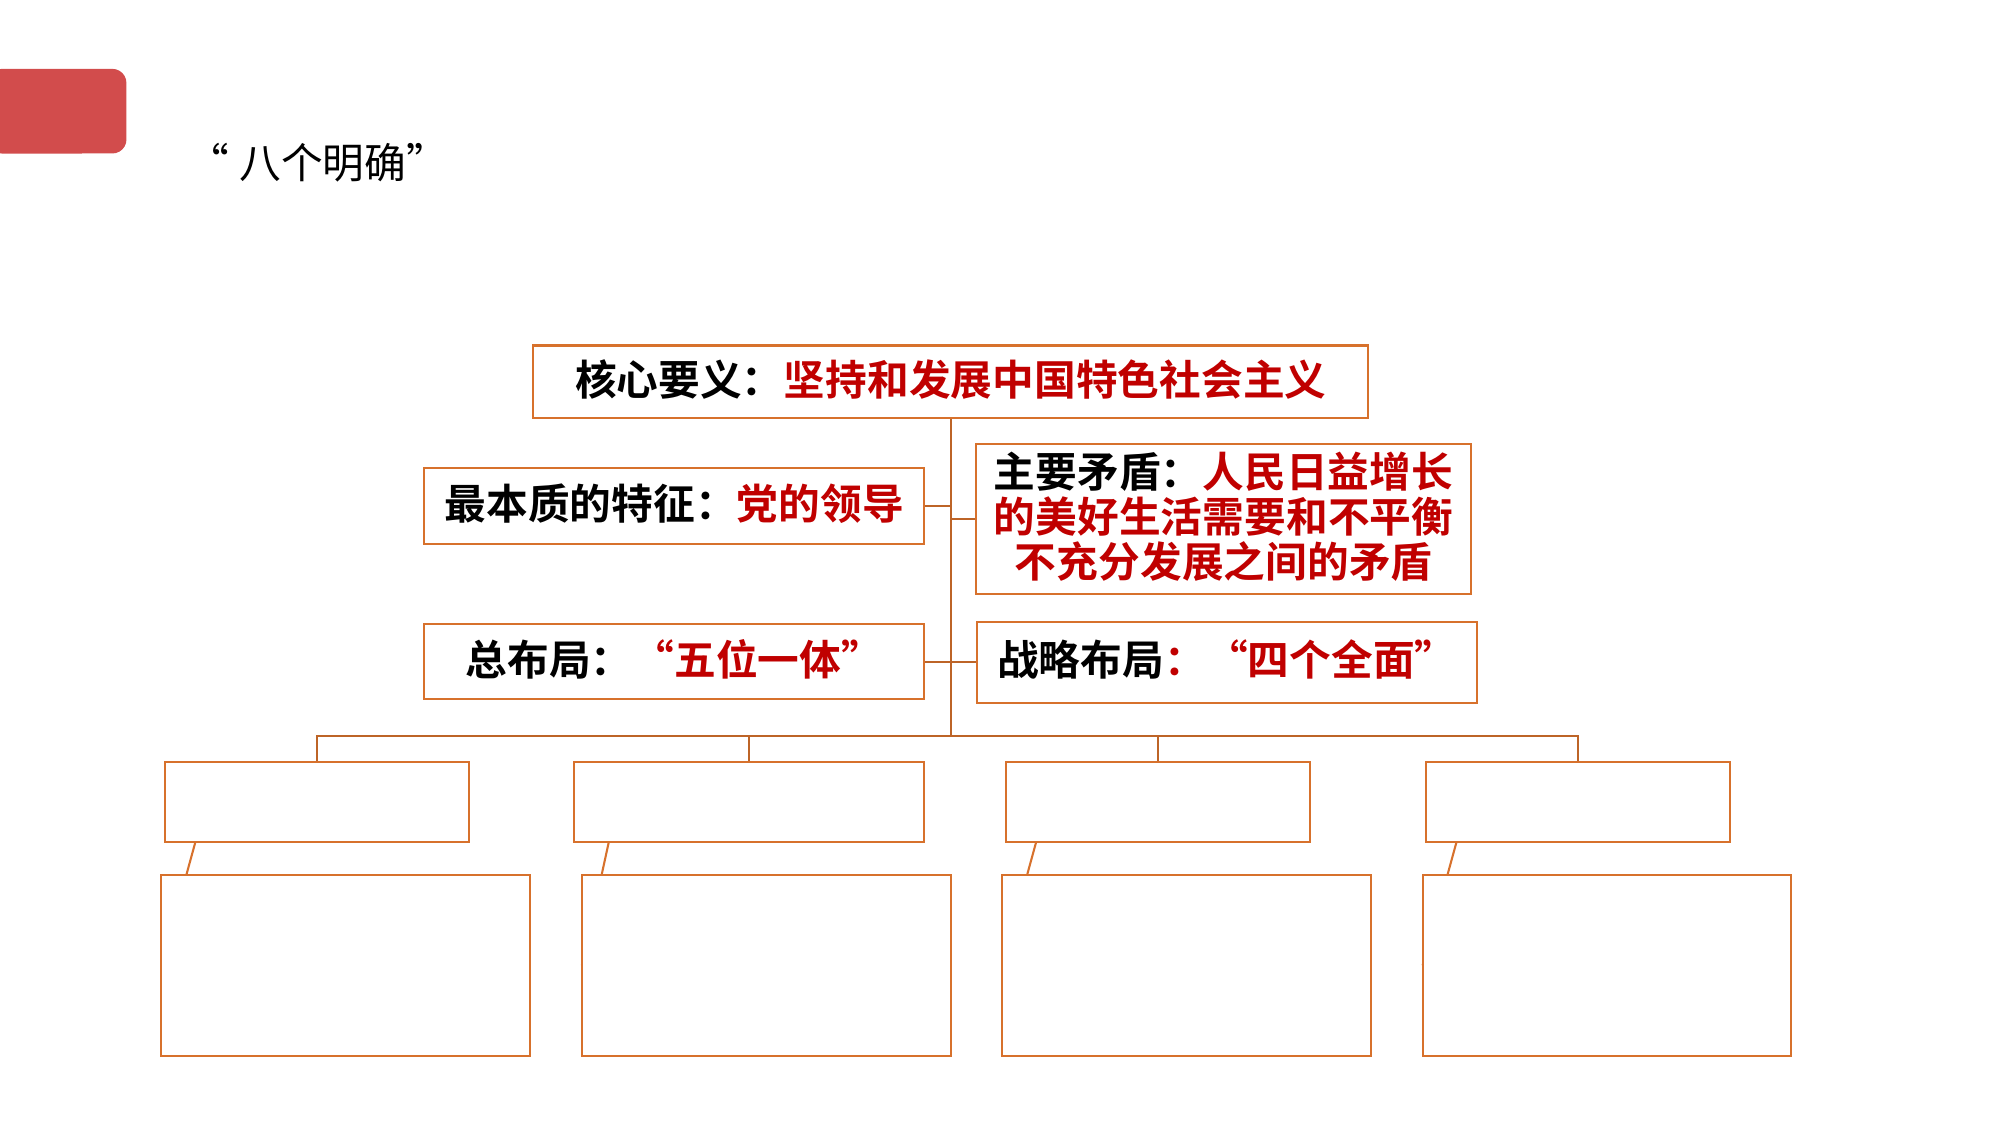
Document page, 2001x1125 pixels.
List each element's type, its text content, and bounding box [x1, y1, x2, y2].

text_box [88, 243, 1950, 1057]
text_box “八个明确” [172, 104, 463, 195]
